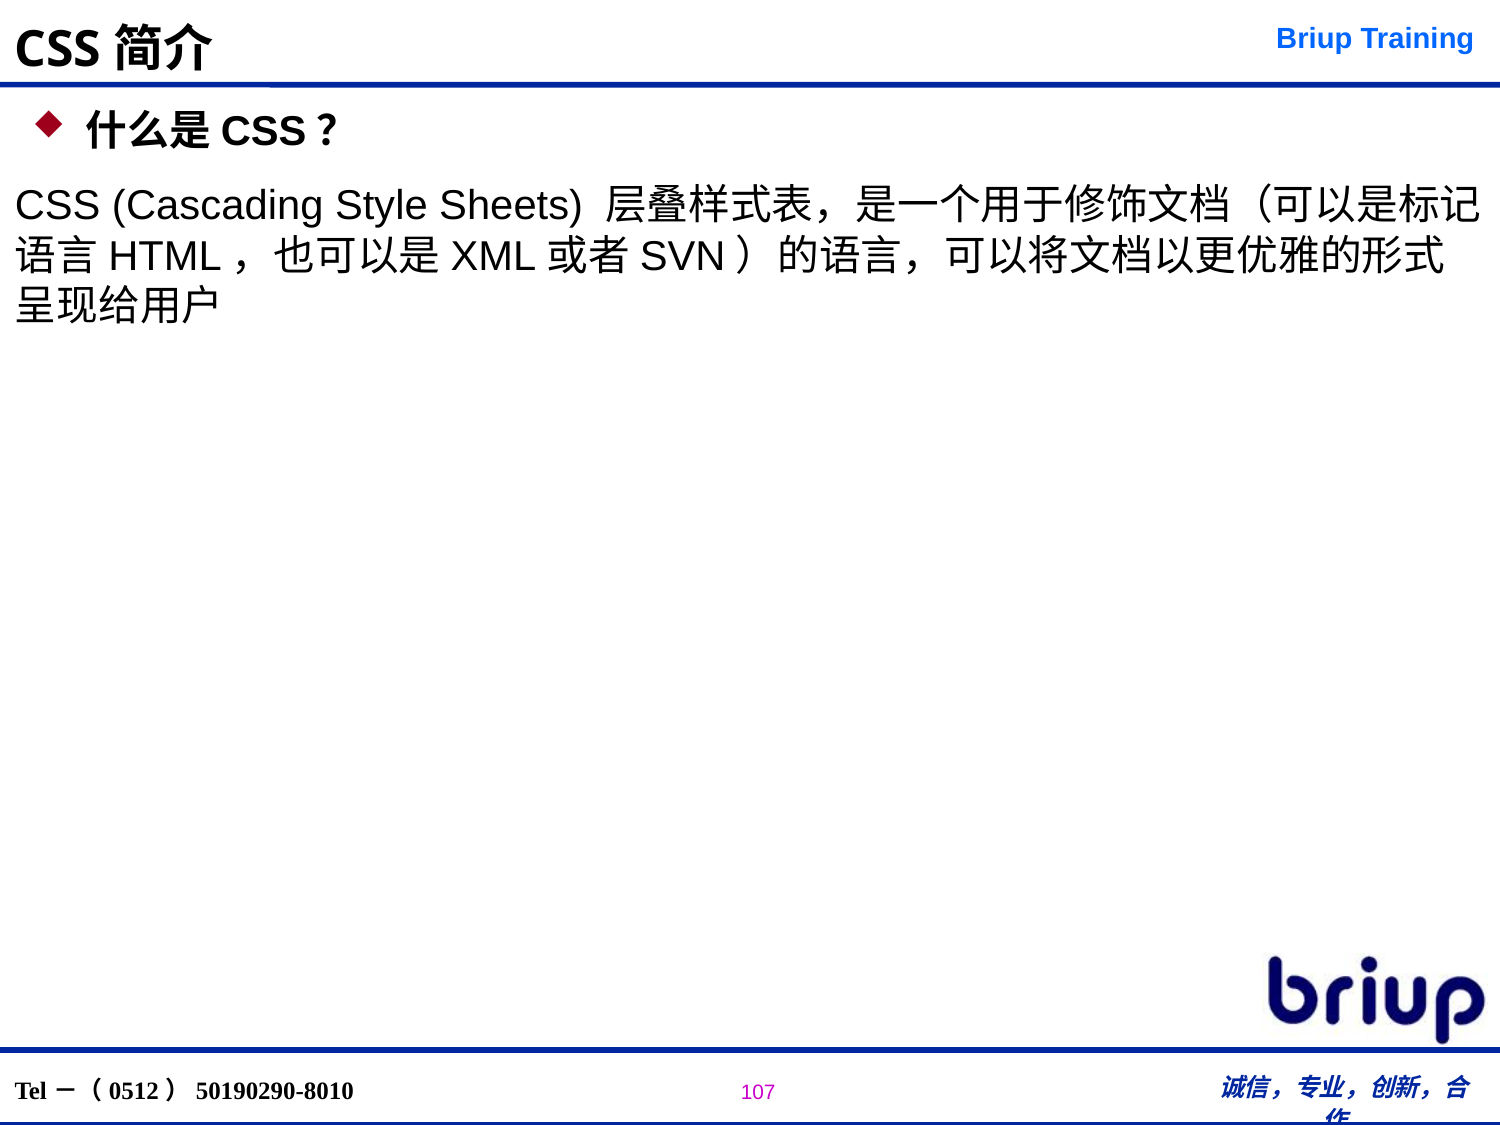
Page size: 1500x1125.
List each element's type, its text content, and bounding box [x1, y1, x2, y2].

title CSS简介 [0, 0, 1251, 85]
list 什么是CSS？ CSS (Cascading Style Sheets) 层叠样式表，是一个用于修饰文档（可以是标记语言HTML，也可以是XML或者SVN）的语言，可以将文档以更优雅的形式呈现给用户 [0, 96, 1500, 1053]
